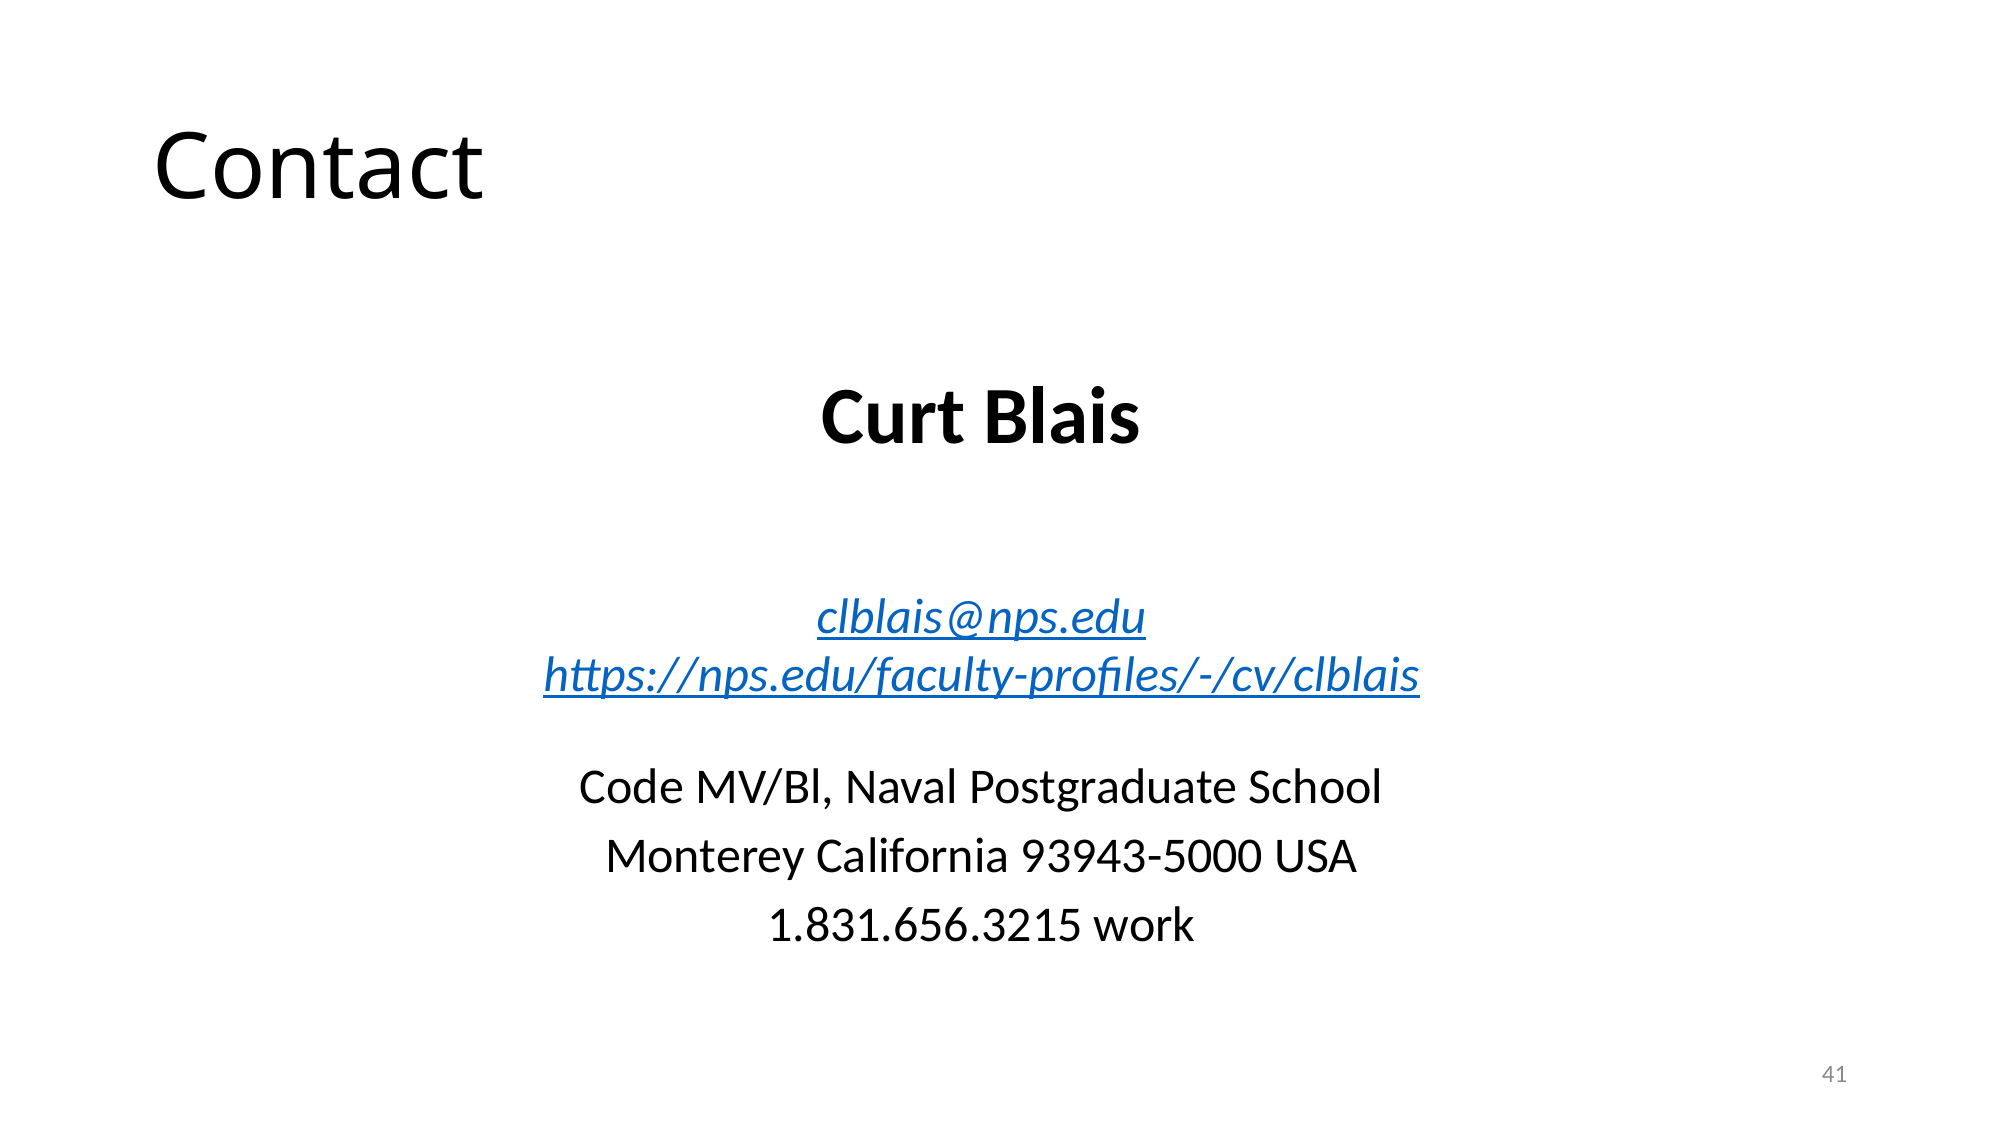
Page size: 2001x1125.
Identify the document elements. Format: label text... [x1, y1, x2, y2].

list Curt Blais clblais@nps.edu https://nps.edu/faculty-profiles/-/cv/clblais Code MV/Bl, Naval Postgraduate School Monterey California 93943-5000 USA 1.831.656.3215 work [385, 282, 1579, 1067]
title Contact [137, 59, 1863, 278]
slide_number 41 [1412, 1042, 1863, 1103]
